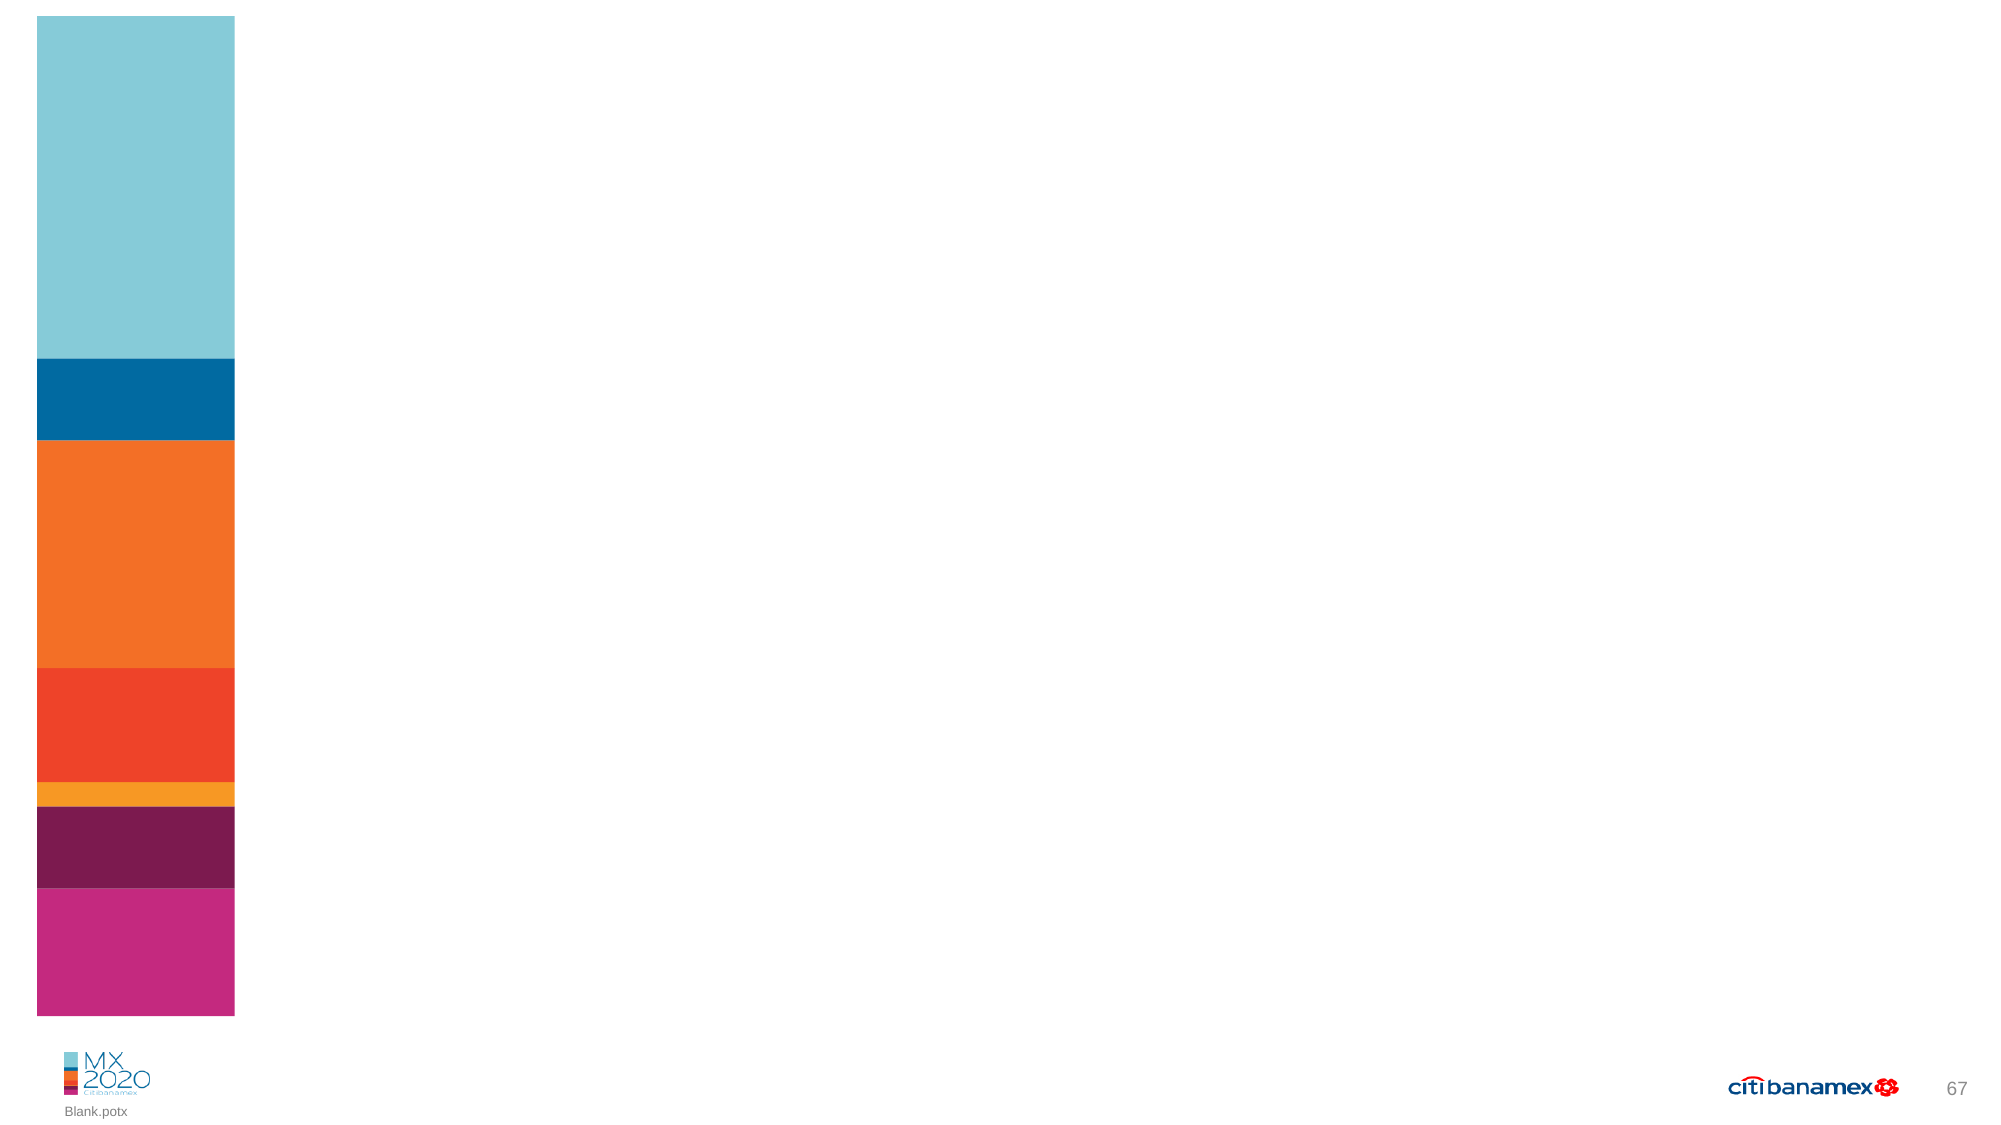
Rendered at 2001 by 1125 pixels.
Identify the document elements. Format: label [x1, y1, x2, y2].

picture [64, 1052, 150, 1095]
picture [1723, 1074, 1900, 1098]
